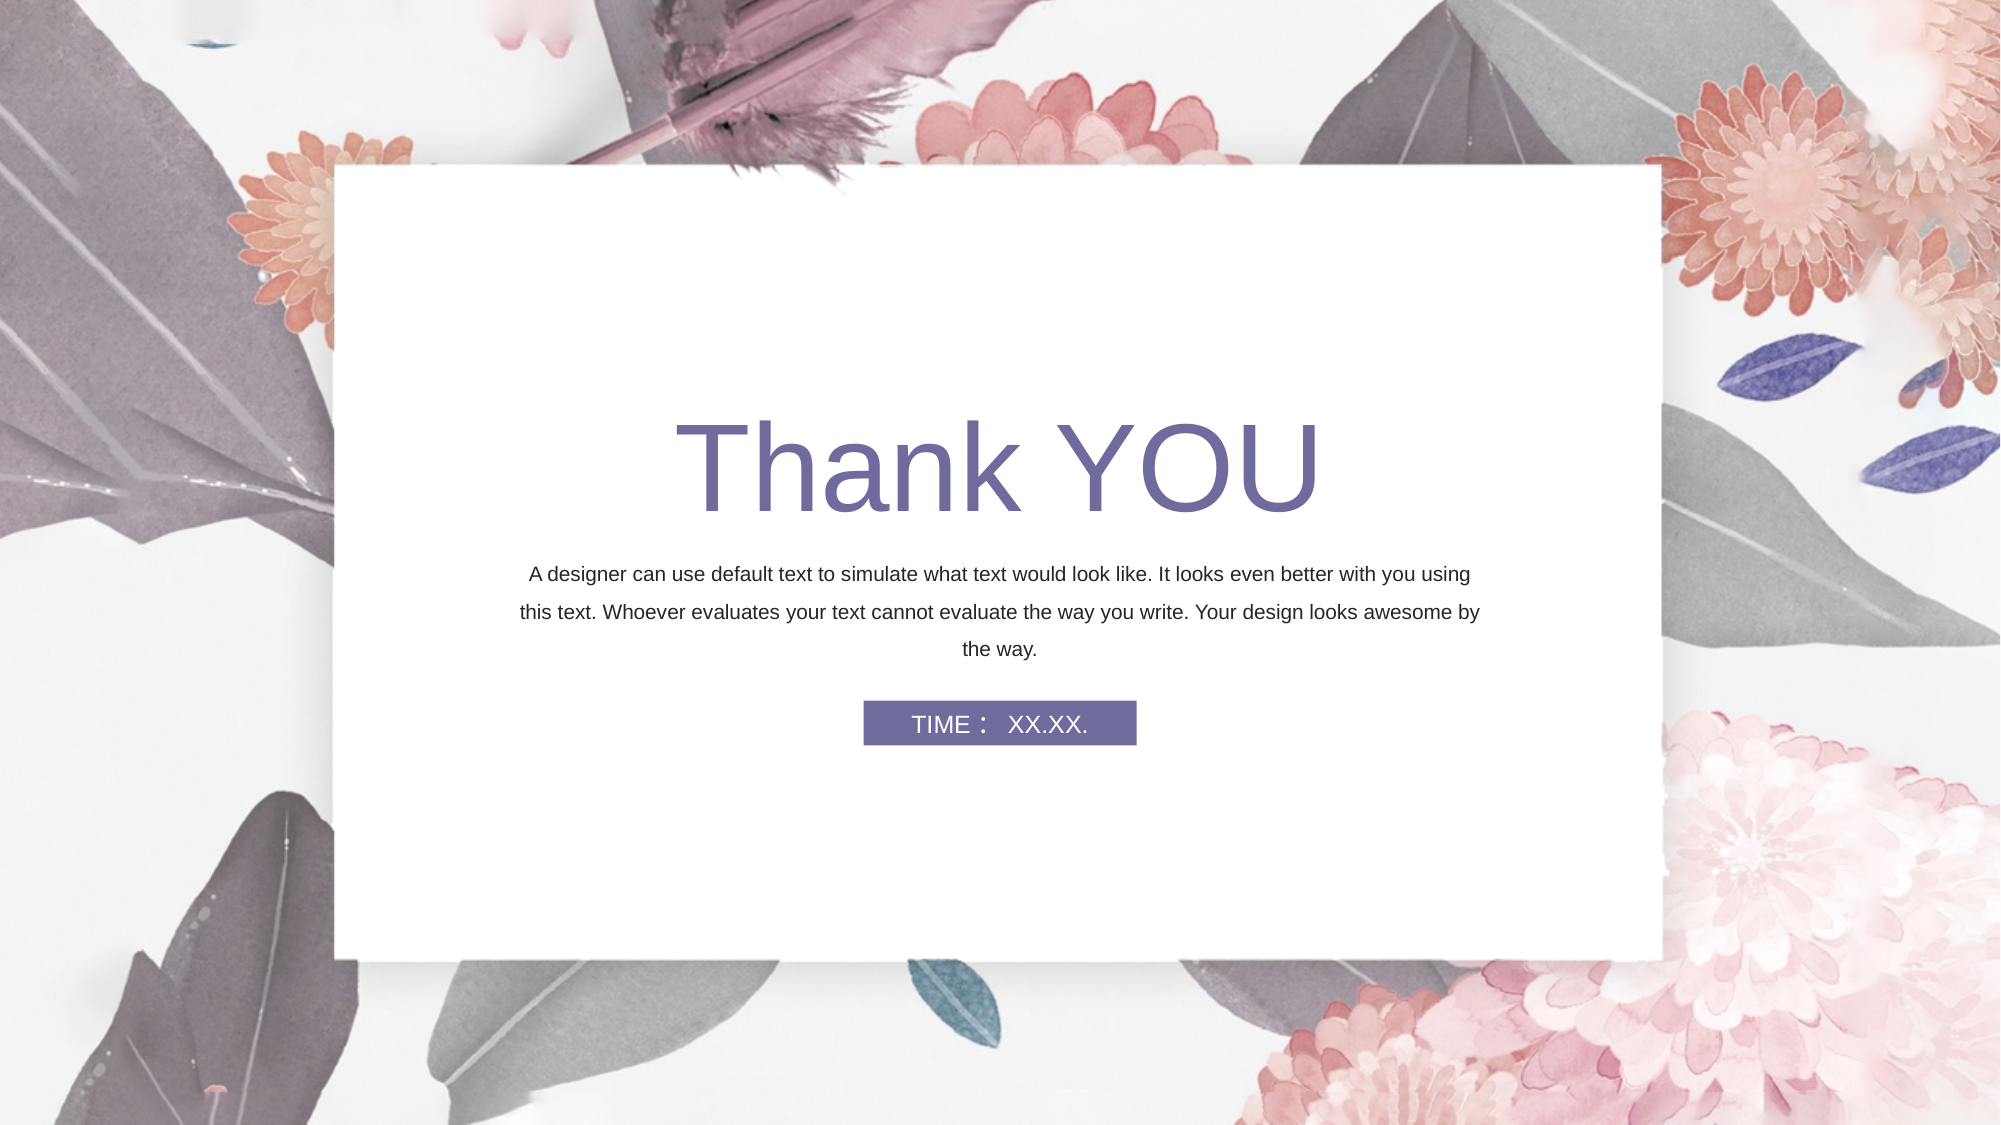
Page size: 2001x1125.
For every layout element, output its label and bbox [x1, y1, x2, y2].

picture [0, 0, 2001, 1125]
text_box [464, 379, 1536, 746]
